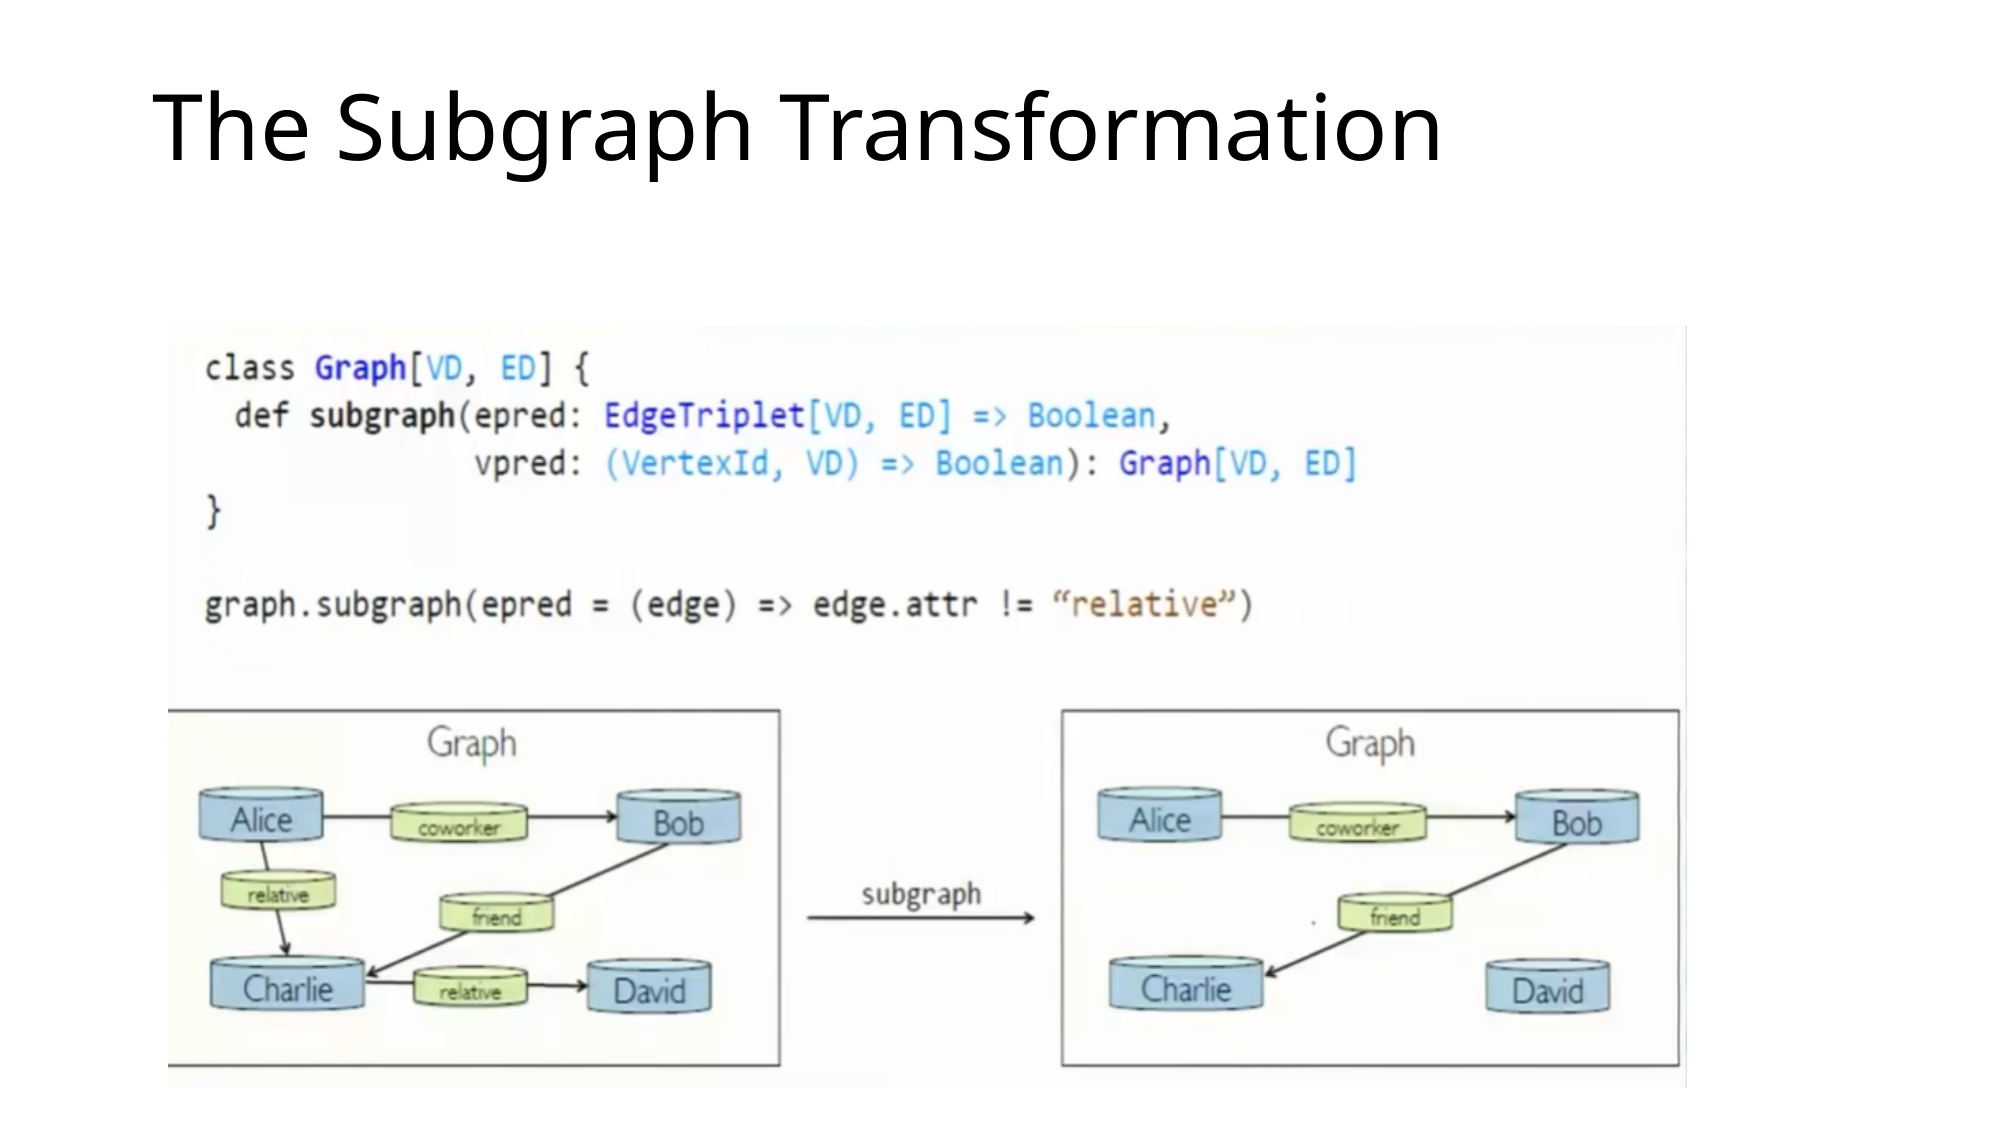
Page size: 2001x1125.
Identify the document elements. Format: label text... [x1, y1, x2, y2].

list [168, 326, 1687, 1088]
title The Subgraph Transformation [137, 59, 1863, 203]
